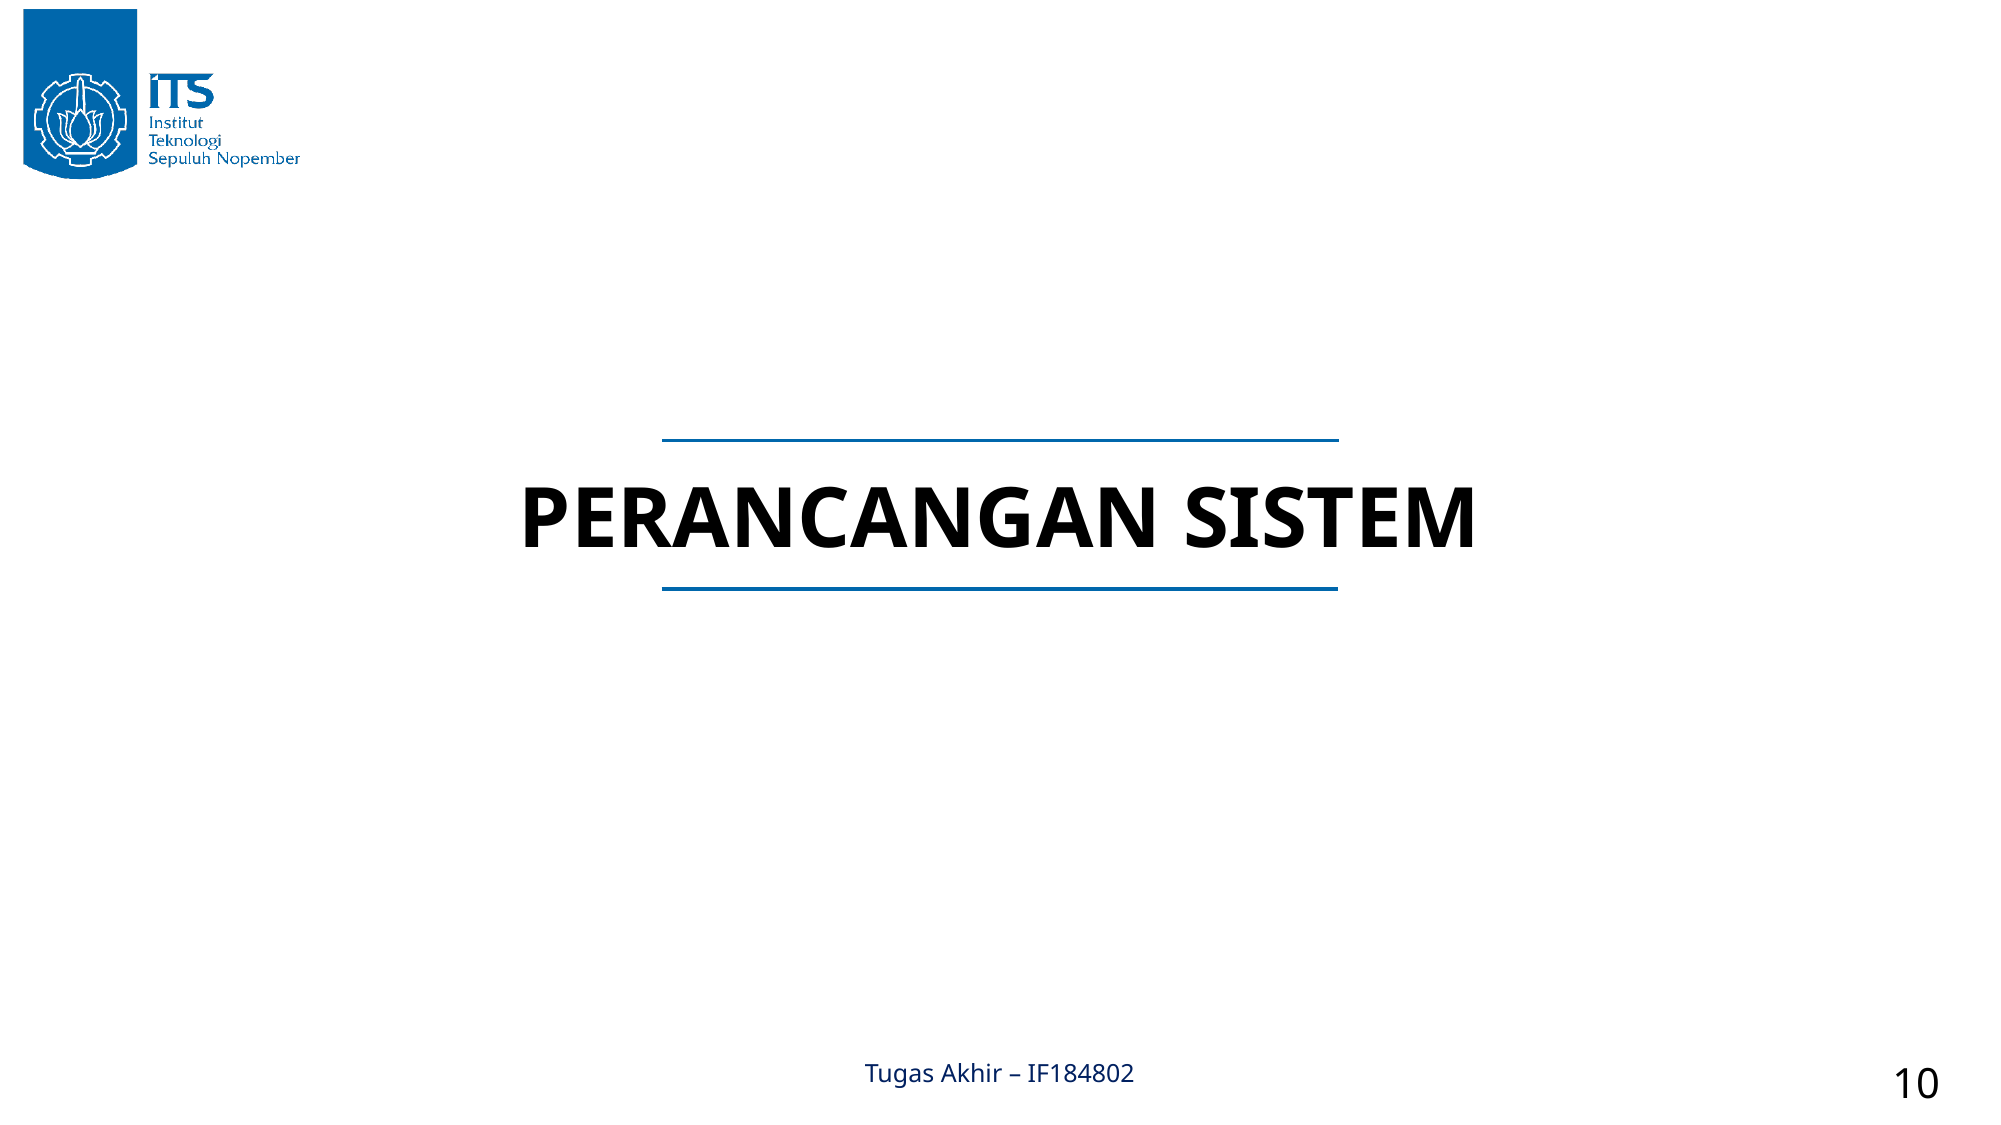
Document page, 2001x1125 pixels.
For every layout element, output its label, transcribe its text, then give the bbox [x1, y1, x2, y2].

slide_number 10 [1505, 1055, 1956, 1116]
picture [13, 0, 308, 189]
text_box PERANCANGAN SISTEM [249, 420, 1750, 621]
footer Tugas Akhir – IF184802 [662, 1042, 1338, 1103]
